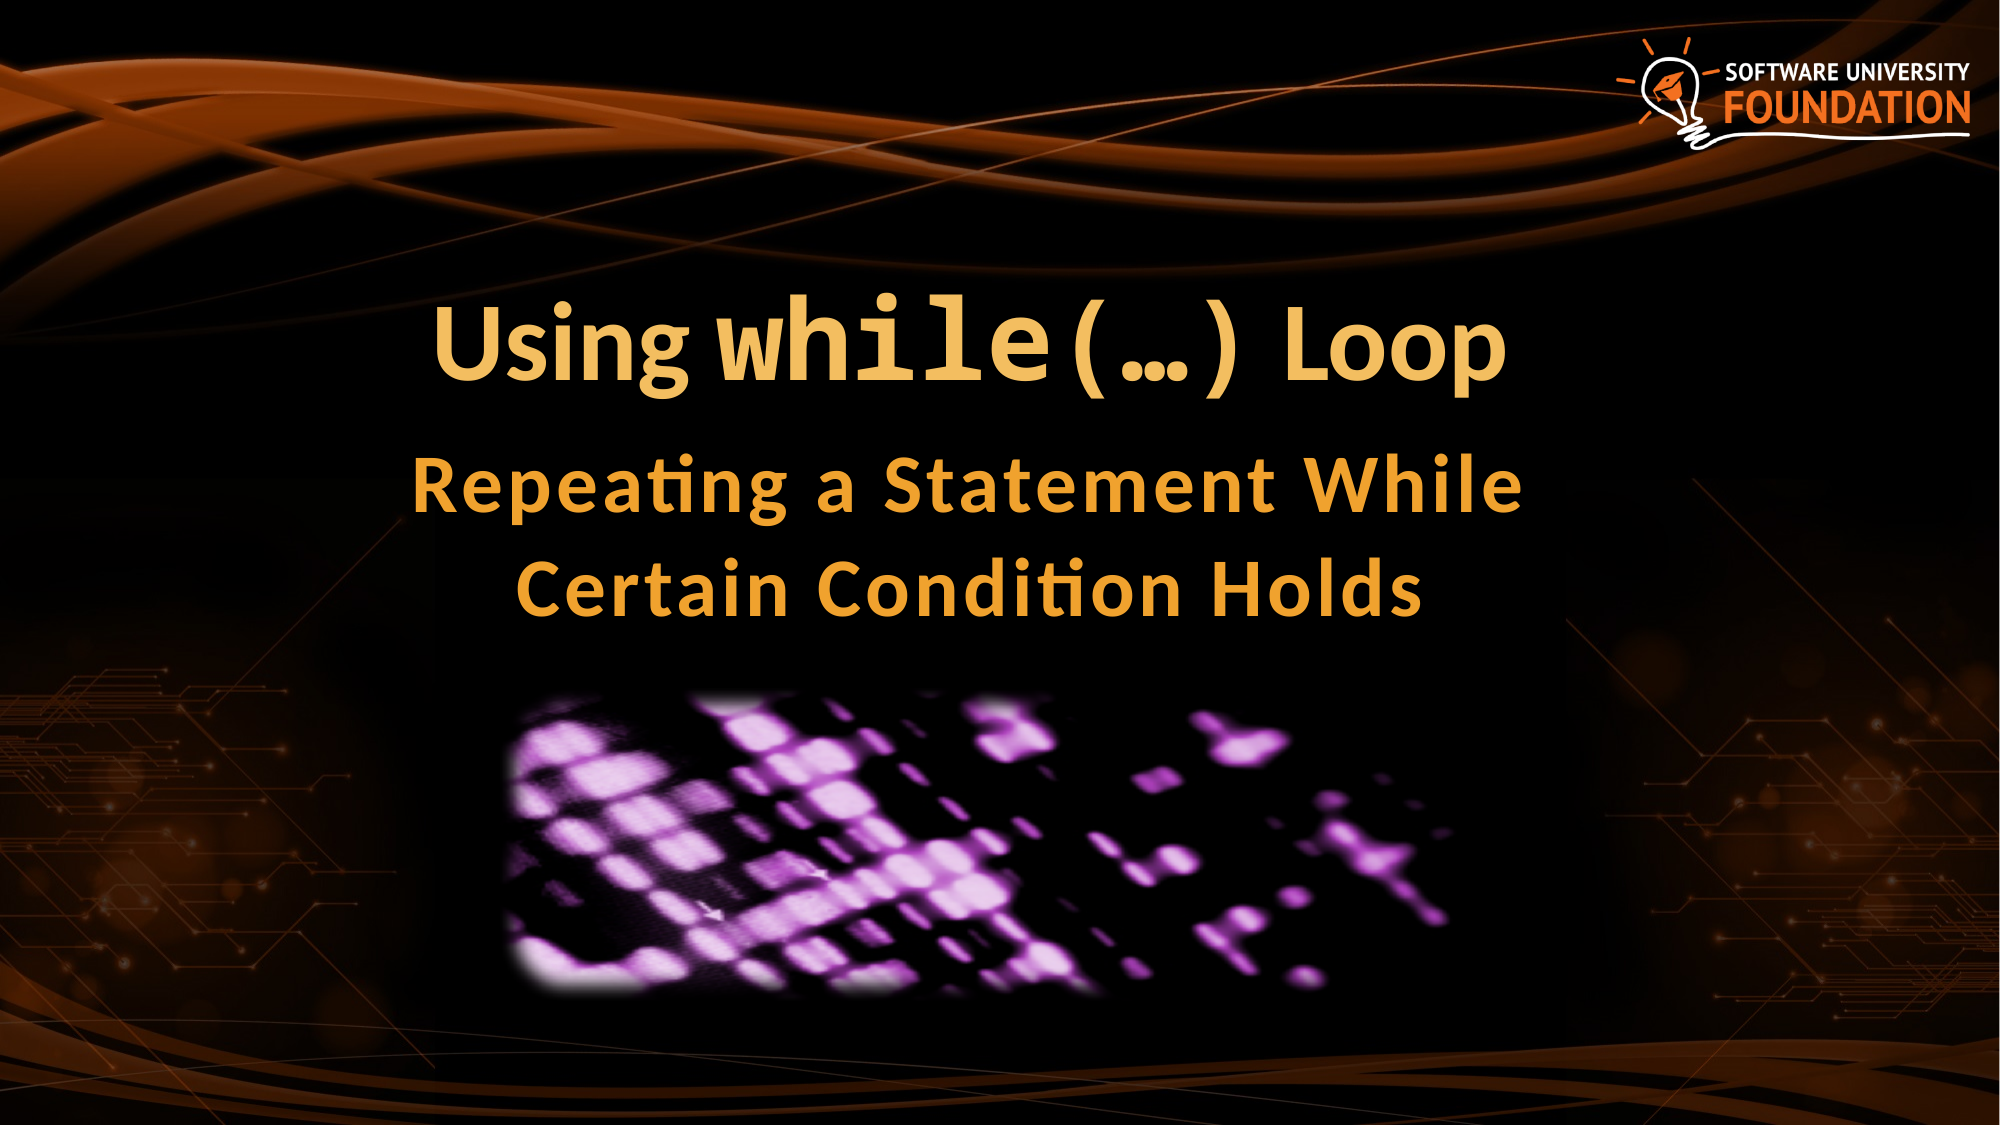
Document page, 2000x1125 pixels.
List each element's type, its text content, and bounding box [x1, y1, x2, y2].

list Repeating a Statement While Certain Condition Holds [316, 417, 1625, 638]
title Using while(…) Loop [237, 273, 1704, 409]
picture [0, 0, 2000, 1125]
